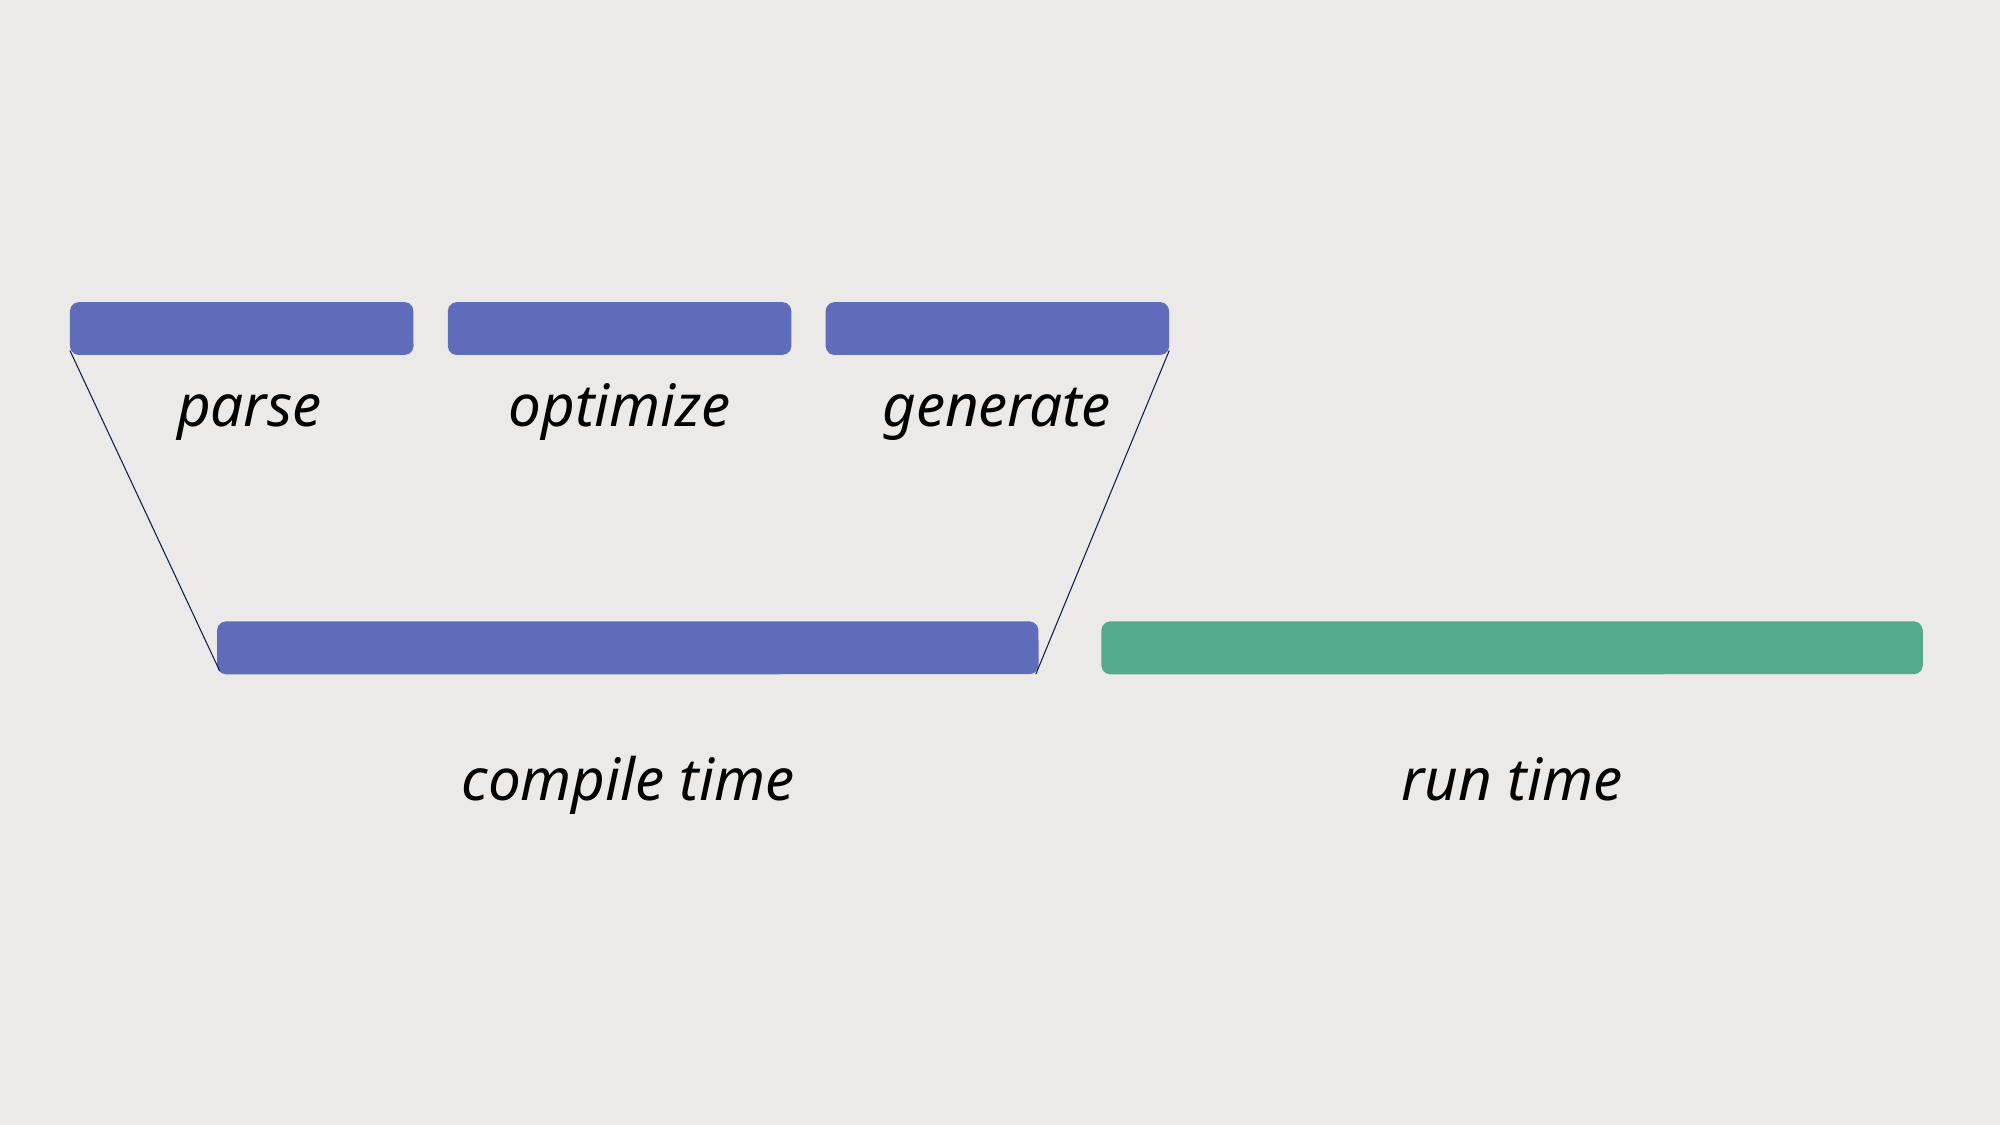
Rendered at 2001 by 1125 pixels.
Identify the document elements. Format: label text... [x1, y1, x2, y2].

text_box [446, 301, 793, 357]
text_box generate [849, 360, 1035, 446]
text_box [217, 620, 1035, 676]
text_box [824, 301, 1171, 357]
text_box run time [1324, 734, 1700, 819]
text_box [69, 350, 220, 671]
text_box [68, 301, 415, 356]
text_box compile time [439, 734, 816, 819]
text_box parse [220, 360, 354, 446]
text_box [1108, 620, 1924, 676]
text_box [1035, 350, 1170, 675]
text_box optimize [472, 360, 768, 446]
